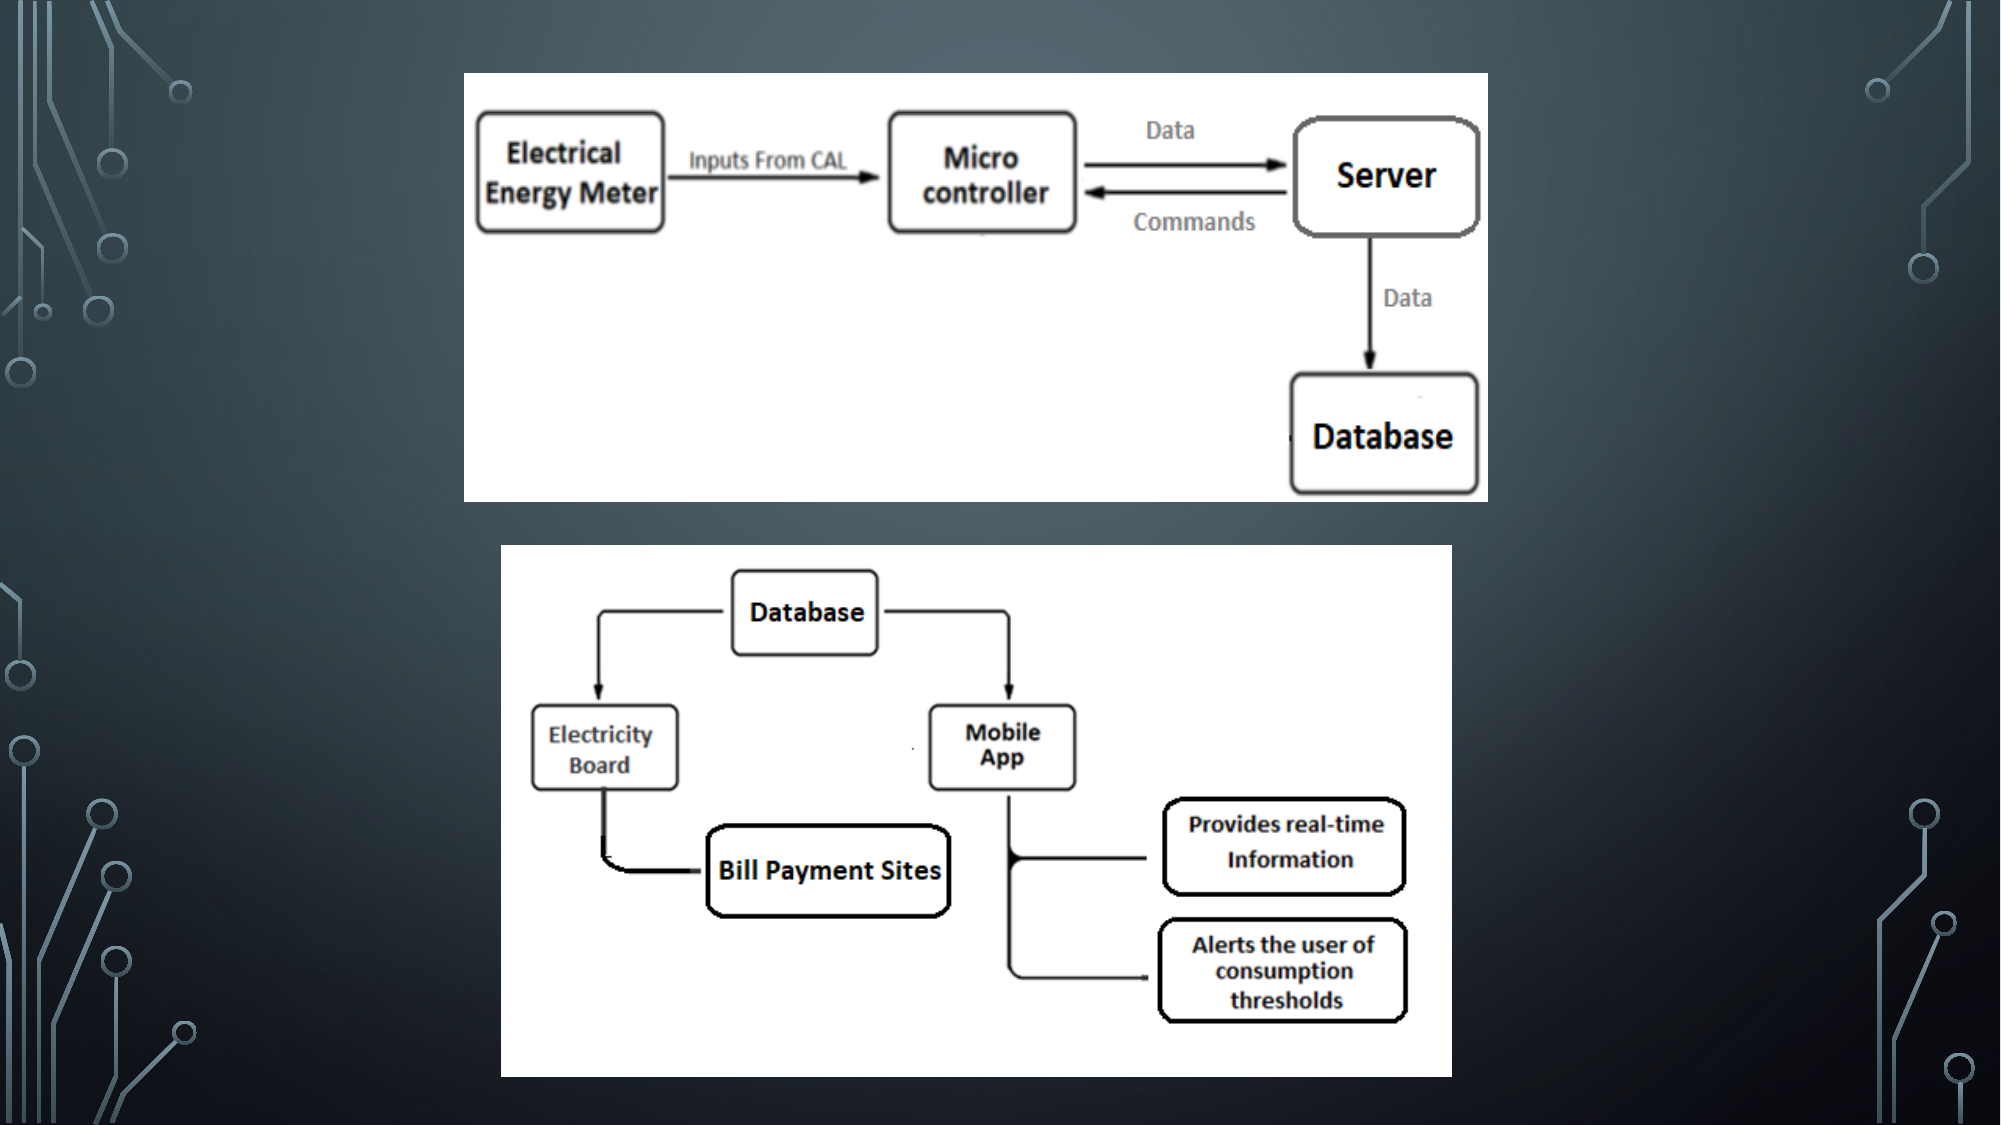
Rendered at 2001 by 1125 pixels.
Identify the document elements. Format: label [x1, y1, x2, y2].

picture [500, 545, 1452, 1077]
picture [464, 72, 1488, 503]
